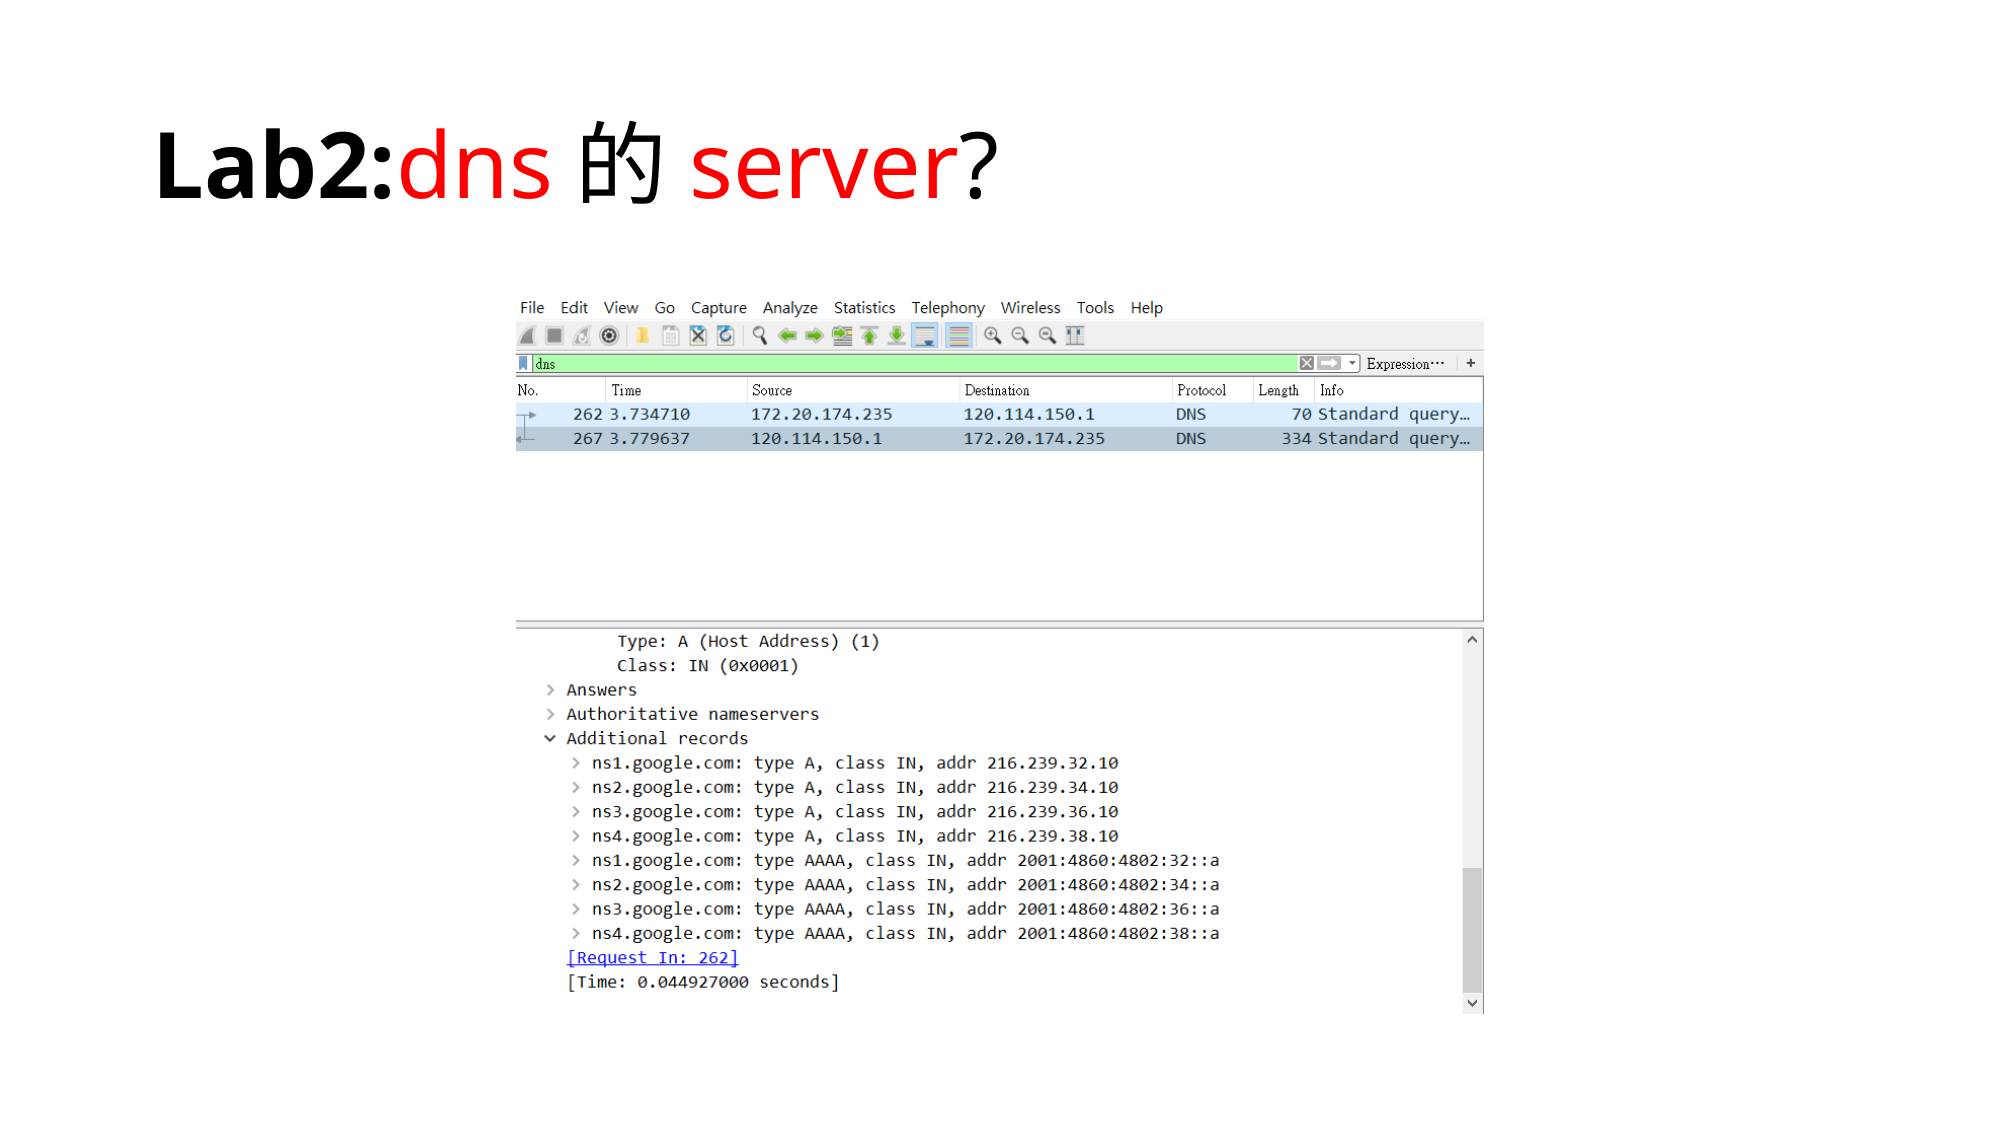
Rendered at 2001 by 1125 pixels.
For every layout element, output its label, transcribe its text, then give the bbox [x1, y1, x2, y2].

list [515, 299, 1484, 1014]
title Lab2:dns的server? [137, 59, 1863, 278]
